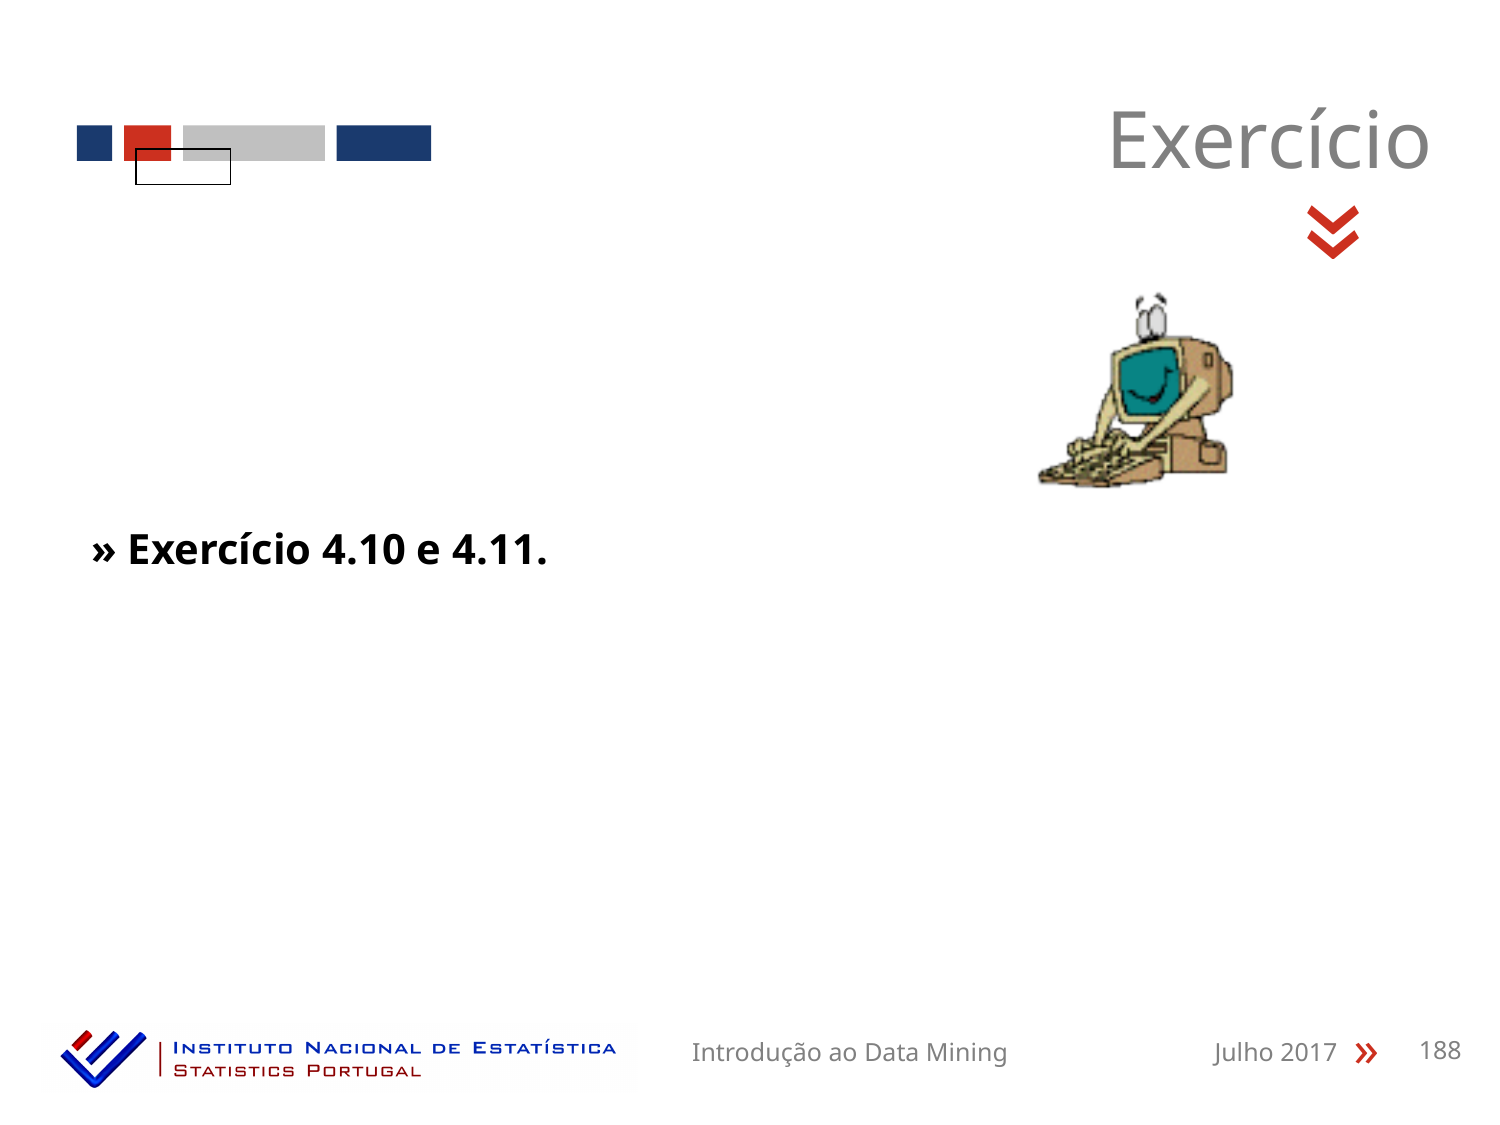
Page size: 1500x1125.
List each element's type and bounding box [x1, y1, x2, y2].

slide_number [1358, 1009, 1477, 1093]
text_box [76, 515, 1376, 580]
picture [1033, 290, 1241, 492]
footer [620, 1009, 1081, 1093]
picture [41, 1023, 620, 1093]
slide_number [1081, 1009, 1353, 1093]
text_box [454, 66, 1447, 280]
text_box [1316, 1023, 1394, 1099]
